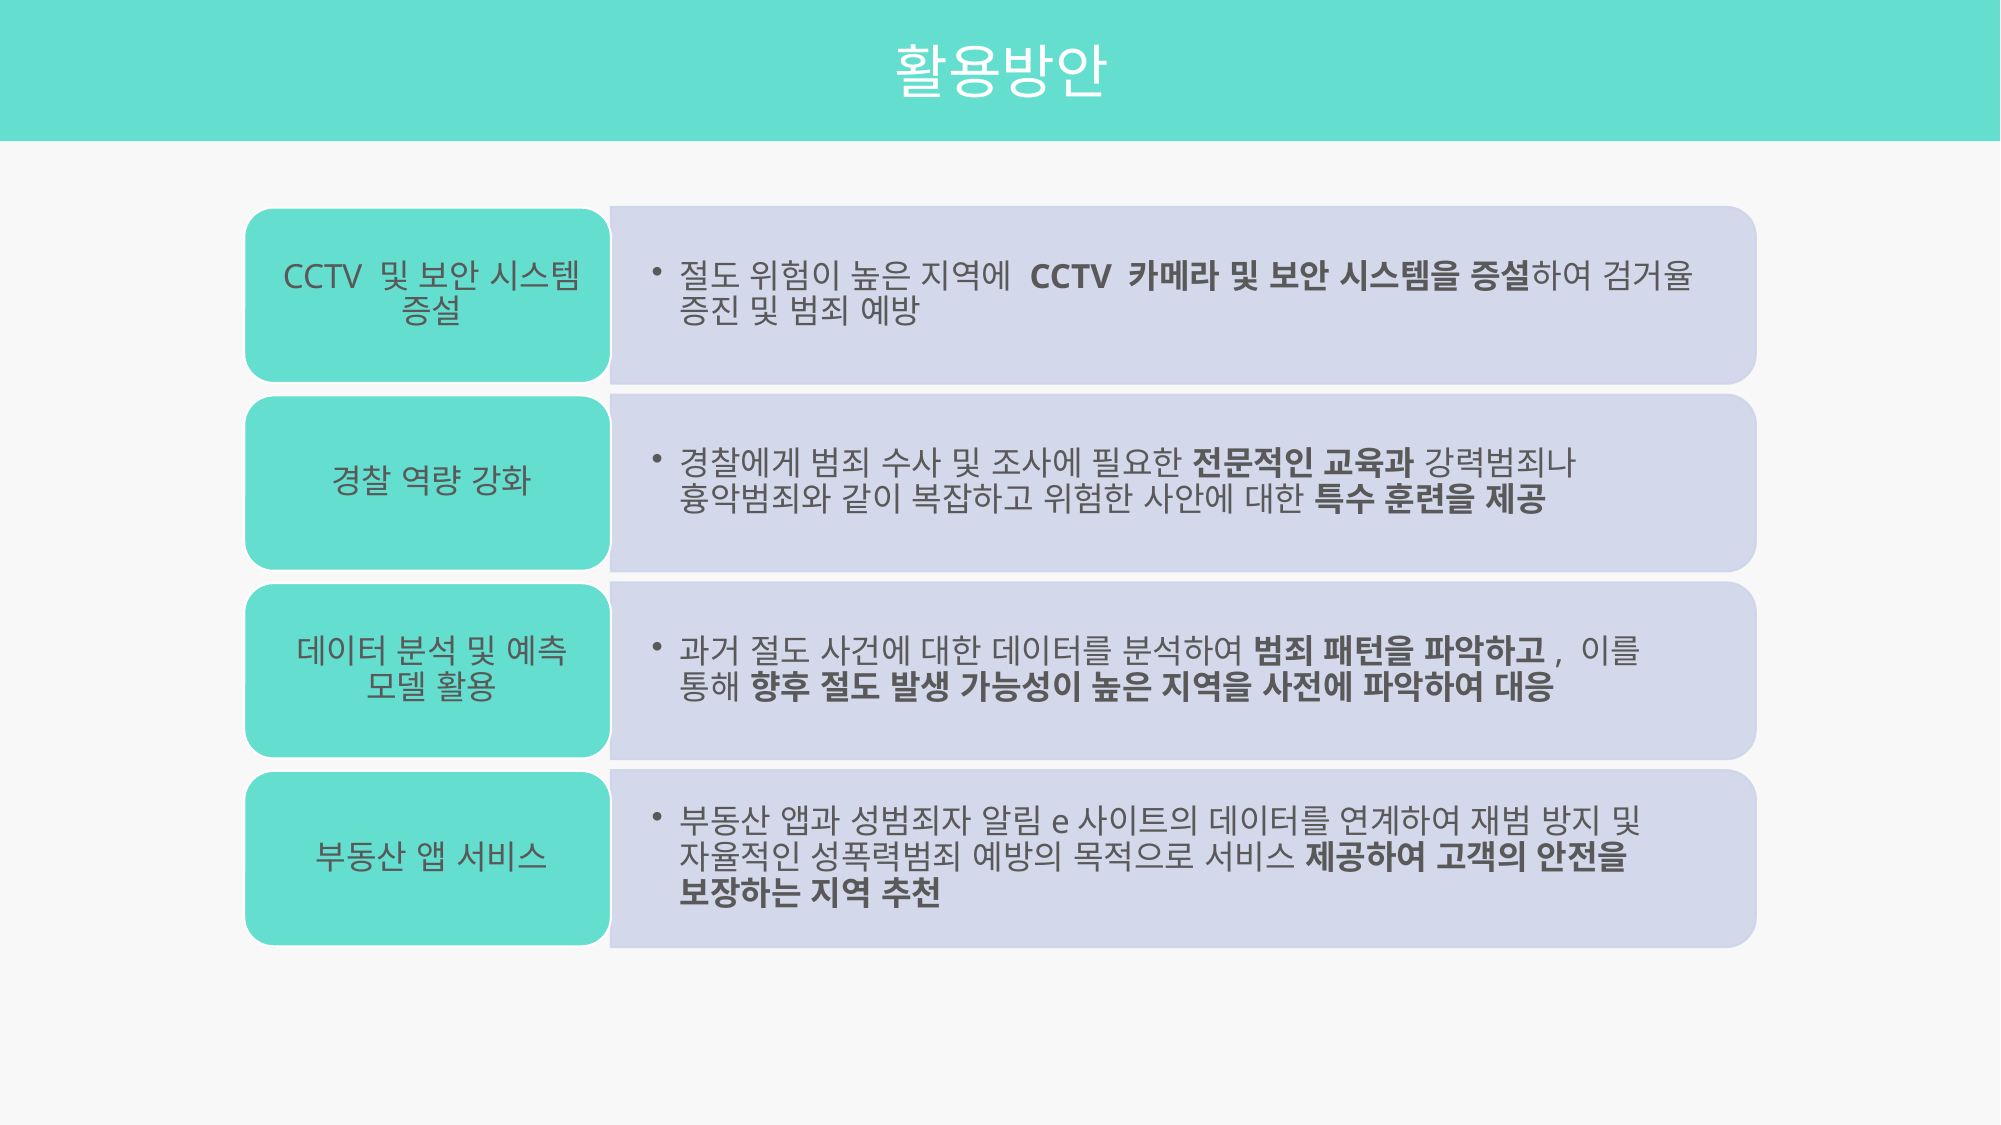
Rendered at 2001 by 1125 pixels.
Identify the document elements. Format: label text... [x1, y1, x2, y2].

text_box 활용방안 [0, 0, 2000, 142]
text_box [243, 206, 1756, 948]
